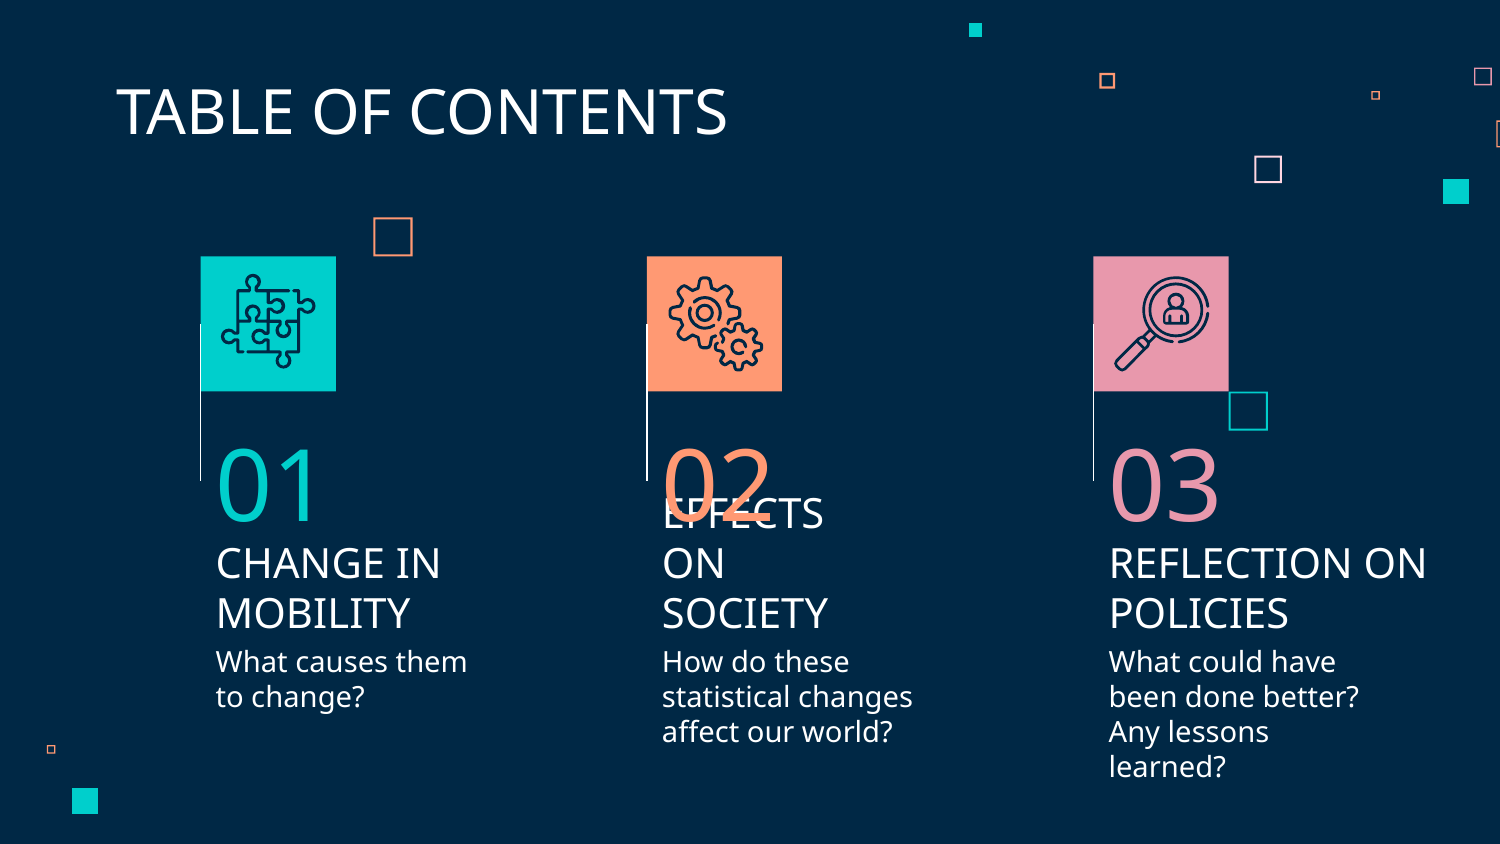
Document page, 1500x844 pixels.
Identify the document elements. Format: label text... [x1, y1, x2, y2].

title REFLECTION ON POLICIES [1093, 557, 1463, 652]
title EFFECTS ON SOCIETY [646, 557, 903, 628]
subtitle What causes them to change? [200, 628, 489, 723]
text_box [668, 276, 764, 372]
text_box [1093, 256, 1229, 392]
text_box [373, 217, 413, 257]
title TABLE OF CONTENTS [101, 67, 853, 163]
subtitle How do these statistical changes affect our world? [646, 628, 935, 723]
text_box [646, 256, 782, 392]
text_box [220, 273, 316, 369]
title 01 [200, 434, 489, 529]
title 03 [1093, 434, 1382, 529]
subtitle What could have been done better? Any lessons learned? [1093, 628, 1410, 723]
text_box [1113, 276, 1210, 372]
title 02 [646, 434, 935, 529]
text_box [200, 256, 336, 392]
text_box [1228, 391, 1268, 431]
title CHANGE IN MOBILITY [200, 557, 554, 652]
